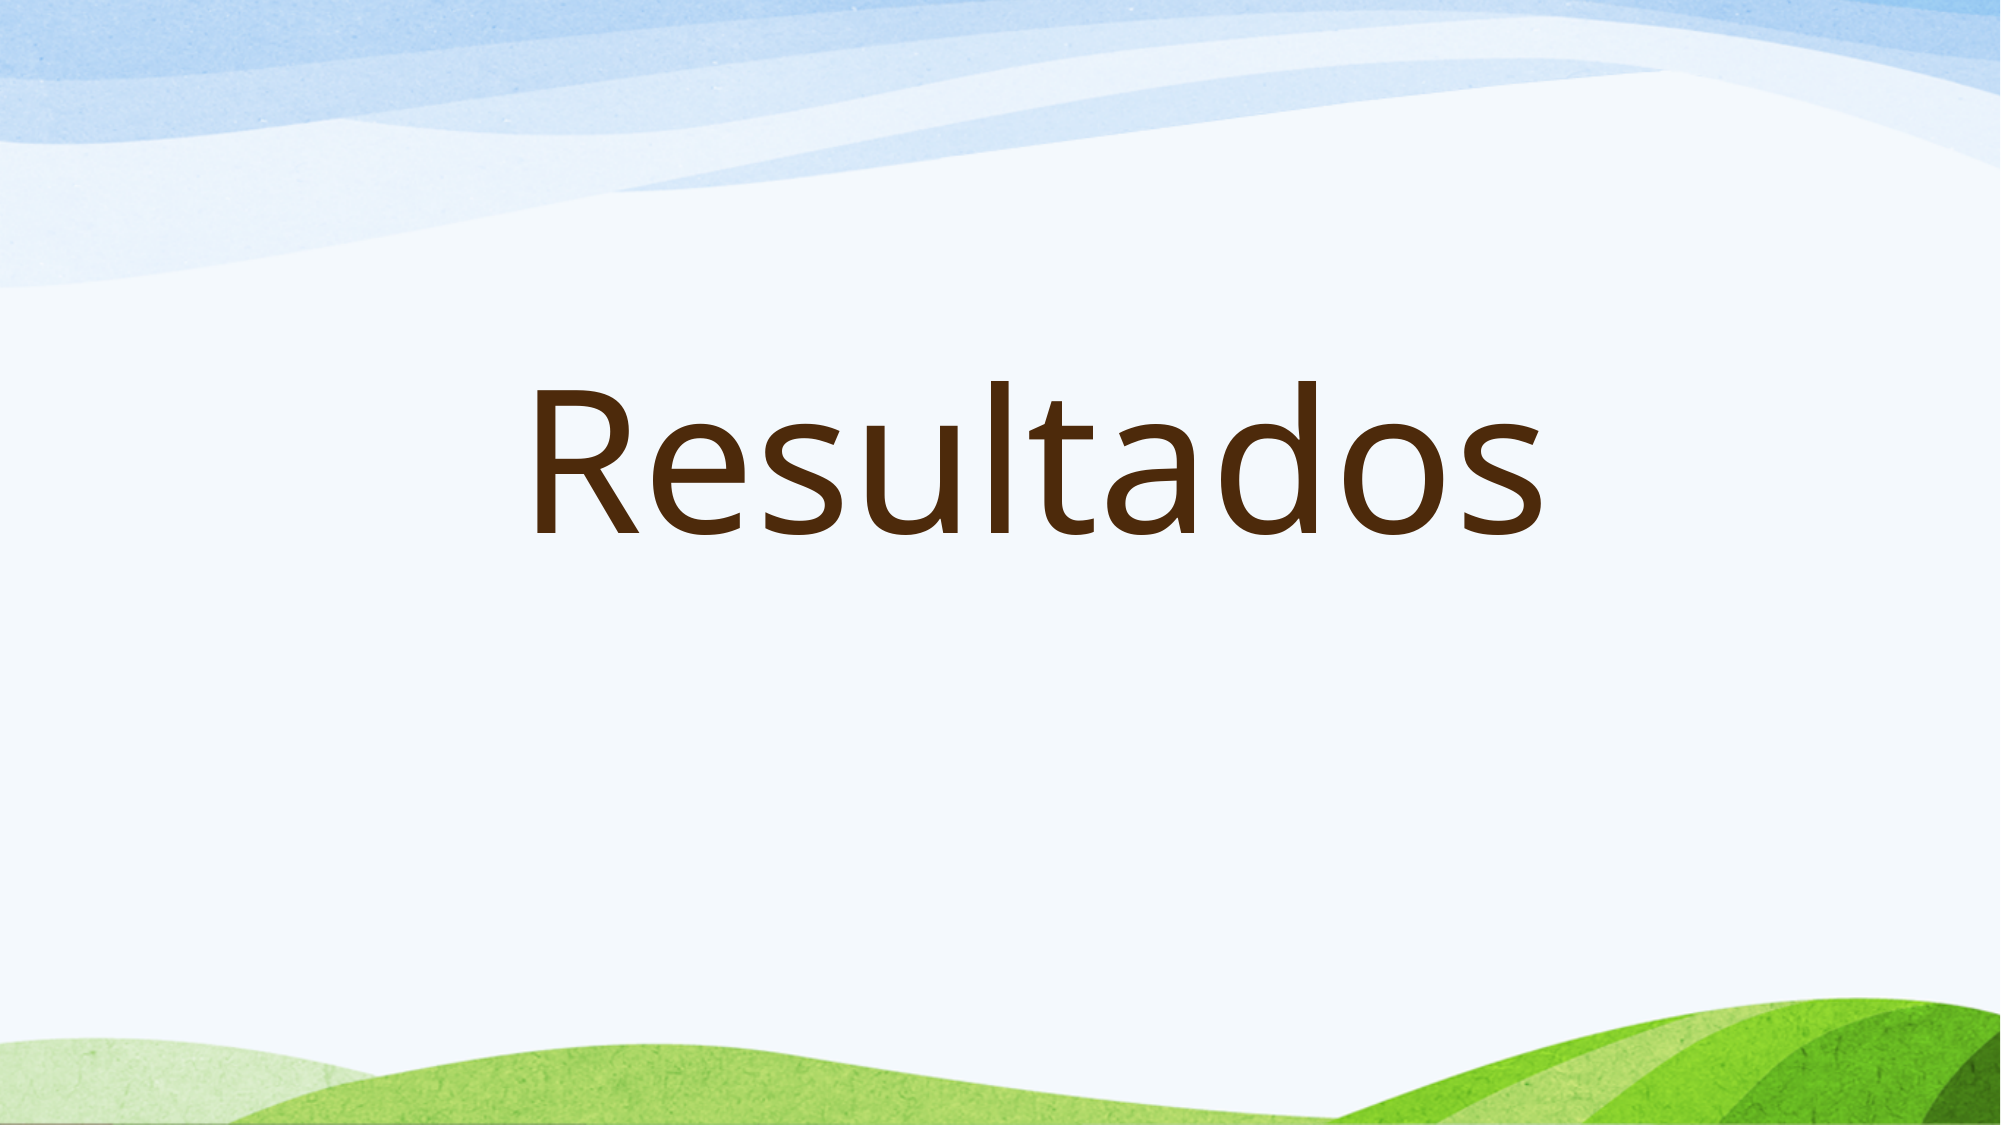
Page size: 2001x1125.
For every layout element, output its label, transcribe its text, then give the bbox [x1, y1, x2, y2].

text_box Resultados [317, 273, 1751, 545]
picture [0, 0, 2001, 1125]
